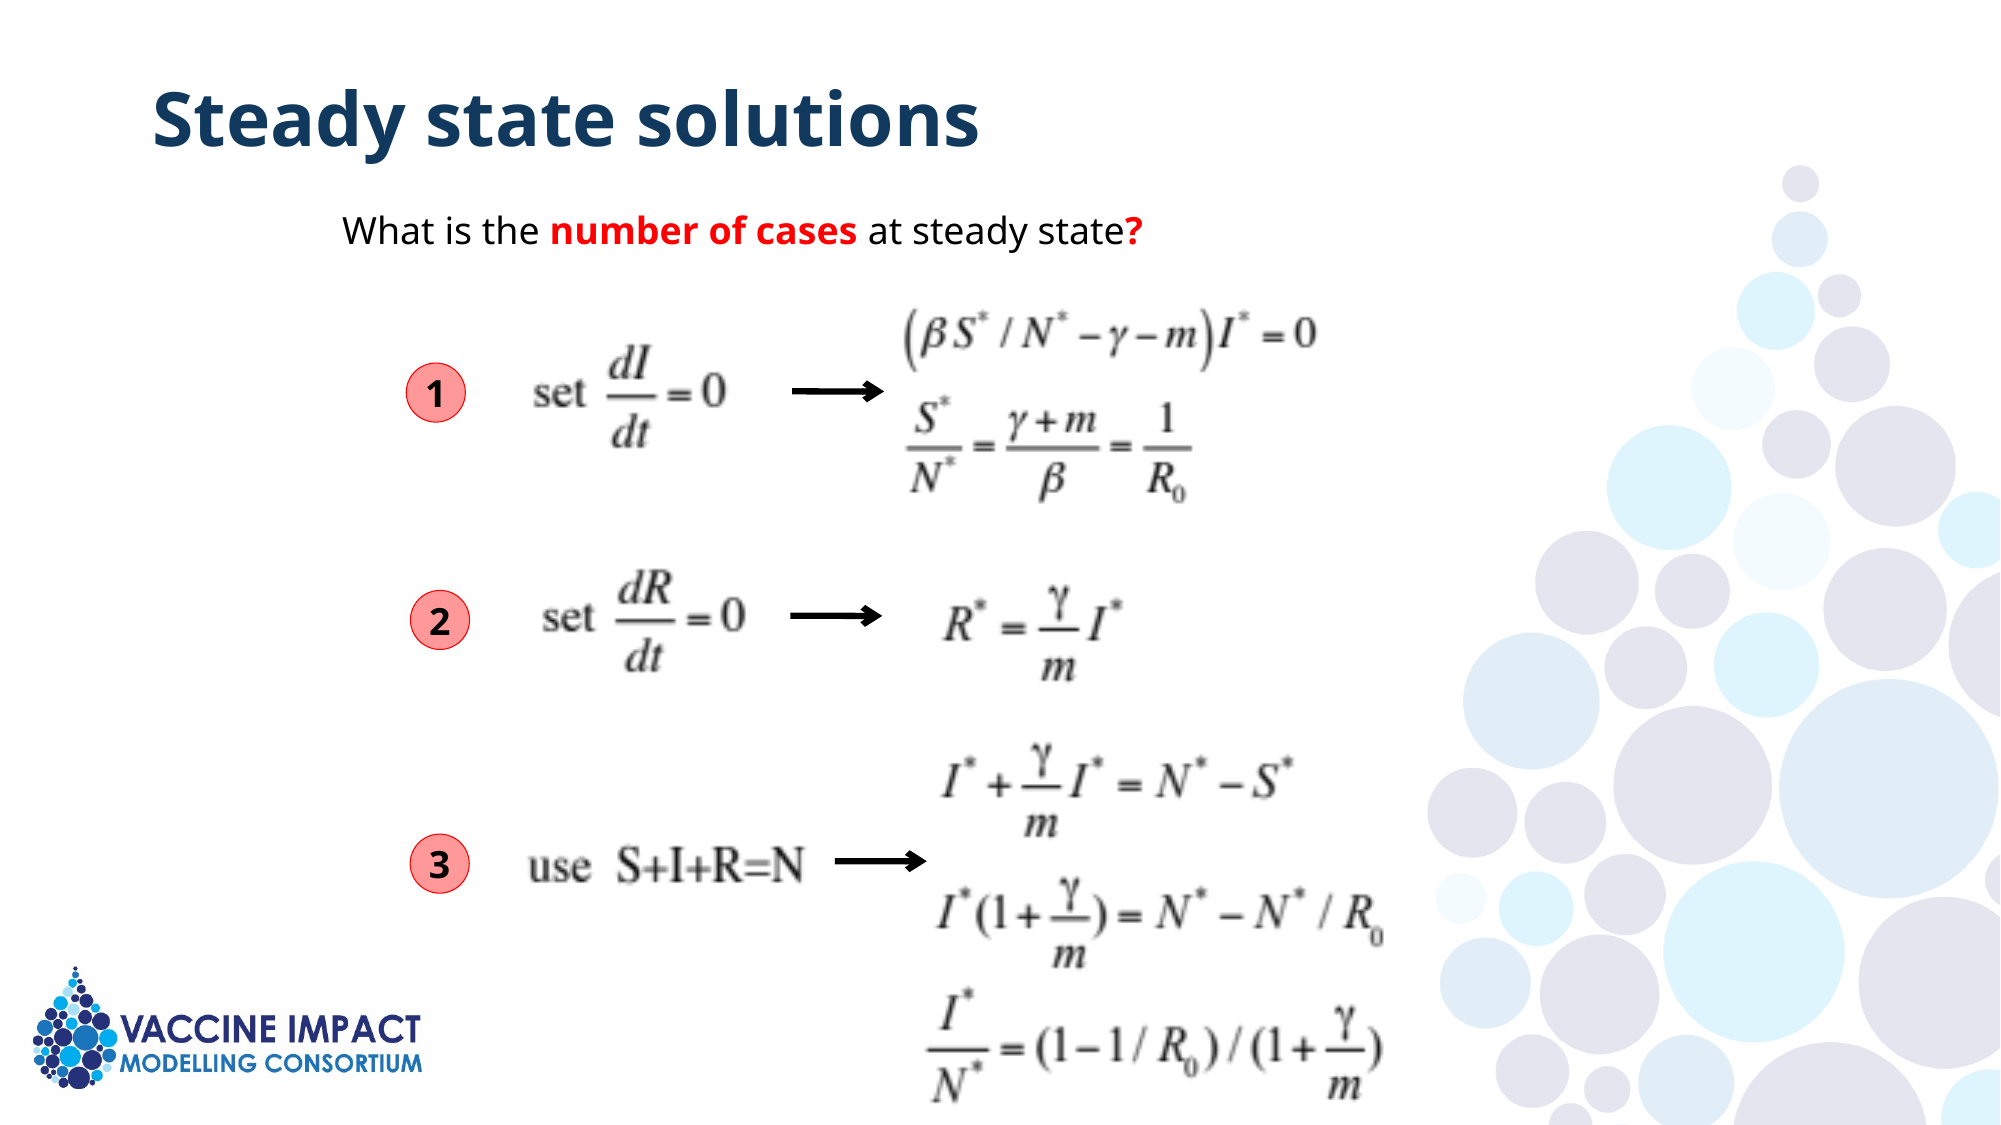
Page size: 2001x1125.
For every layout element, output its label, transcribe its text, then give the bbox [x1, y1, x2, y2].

text_box [790, 608, 883, 624]
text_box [529, 330, 732, 452]
text_box [834, 853, 927, 869]
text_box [920, 974, 1390, 1110]
text_box 3 [409, 833, 470, 894]
title Steady state solutions [137, 59, 1863, 185]
text_box 2 [409, 589, 471, 651]
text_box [538, 555, 749, 676]
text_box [900, 299, 1321, 512]
text_box What is the number of cases at steady state? [327, 199, 1158, 260]
text_box 1 [405, 362, 466, 423]
picture [0, 0, 2001, 1125]
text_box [935, 557, 1126, 685]
text_box [792, 384, 885, 399]
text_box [523, 835, 808, 890]
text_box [929, 716, 1391, 975]
